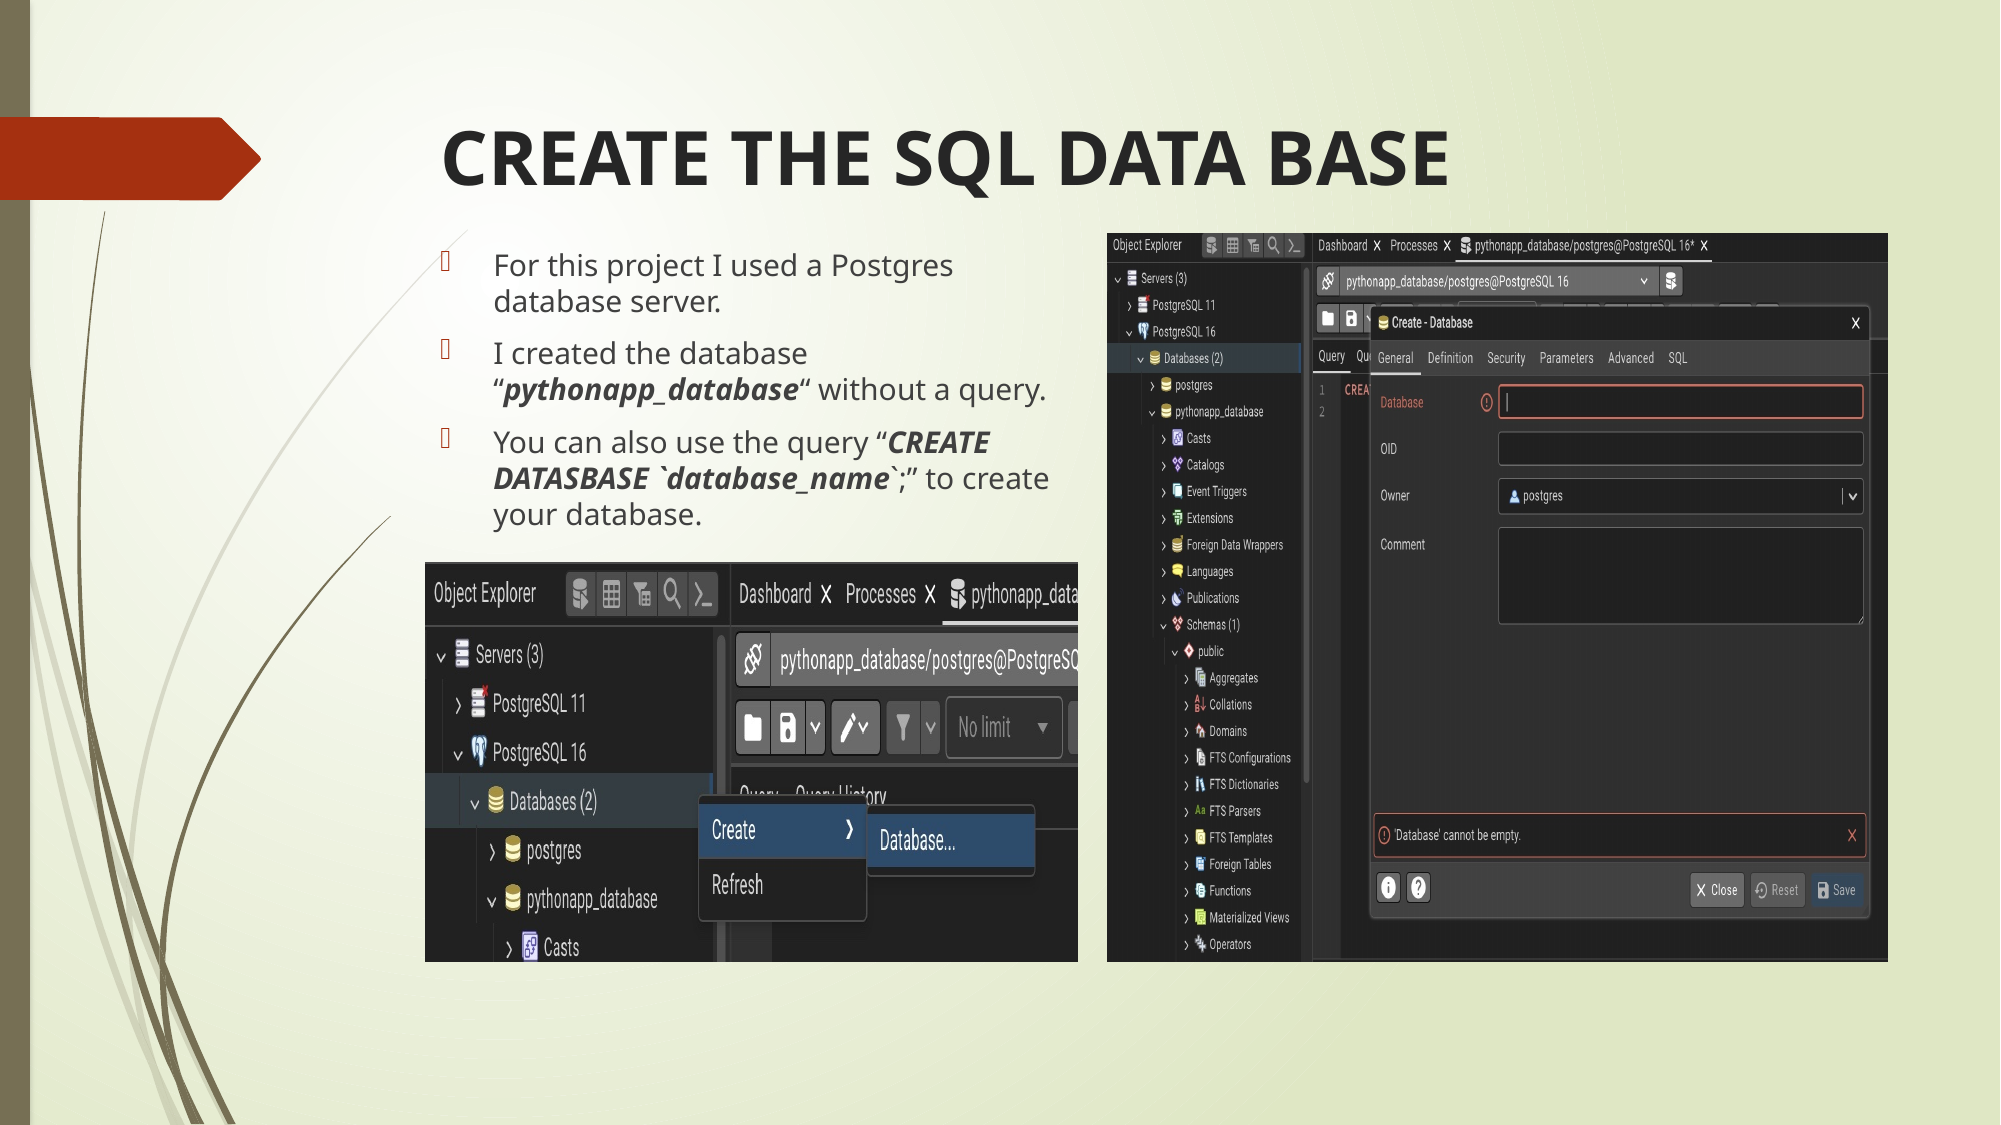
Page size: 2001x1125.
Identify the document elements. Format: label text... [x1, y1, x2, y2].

picture [425, 562, 1079, 963]
picture [1106, 233, 1888, 963]
title CREATE THE SQL DATA BASE [425, 102, 1888, 313]
list For this project I used a Postgres database server. I created the database “pythonapp_database“ without a query. You can also use the query “CREATE DATASBASE `database_name`;” to create your database. [425, 186, 1078, 542]
